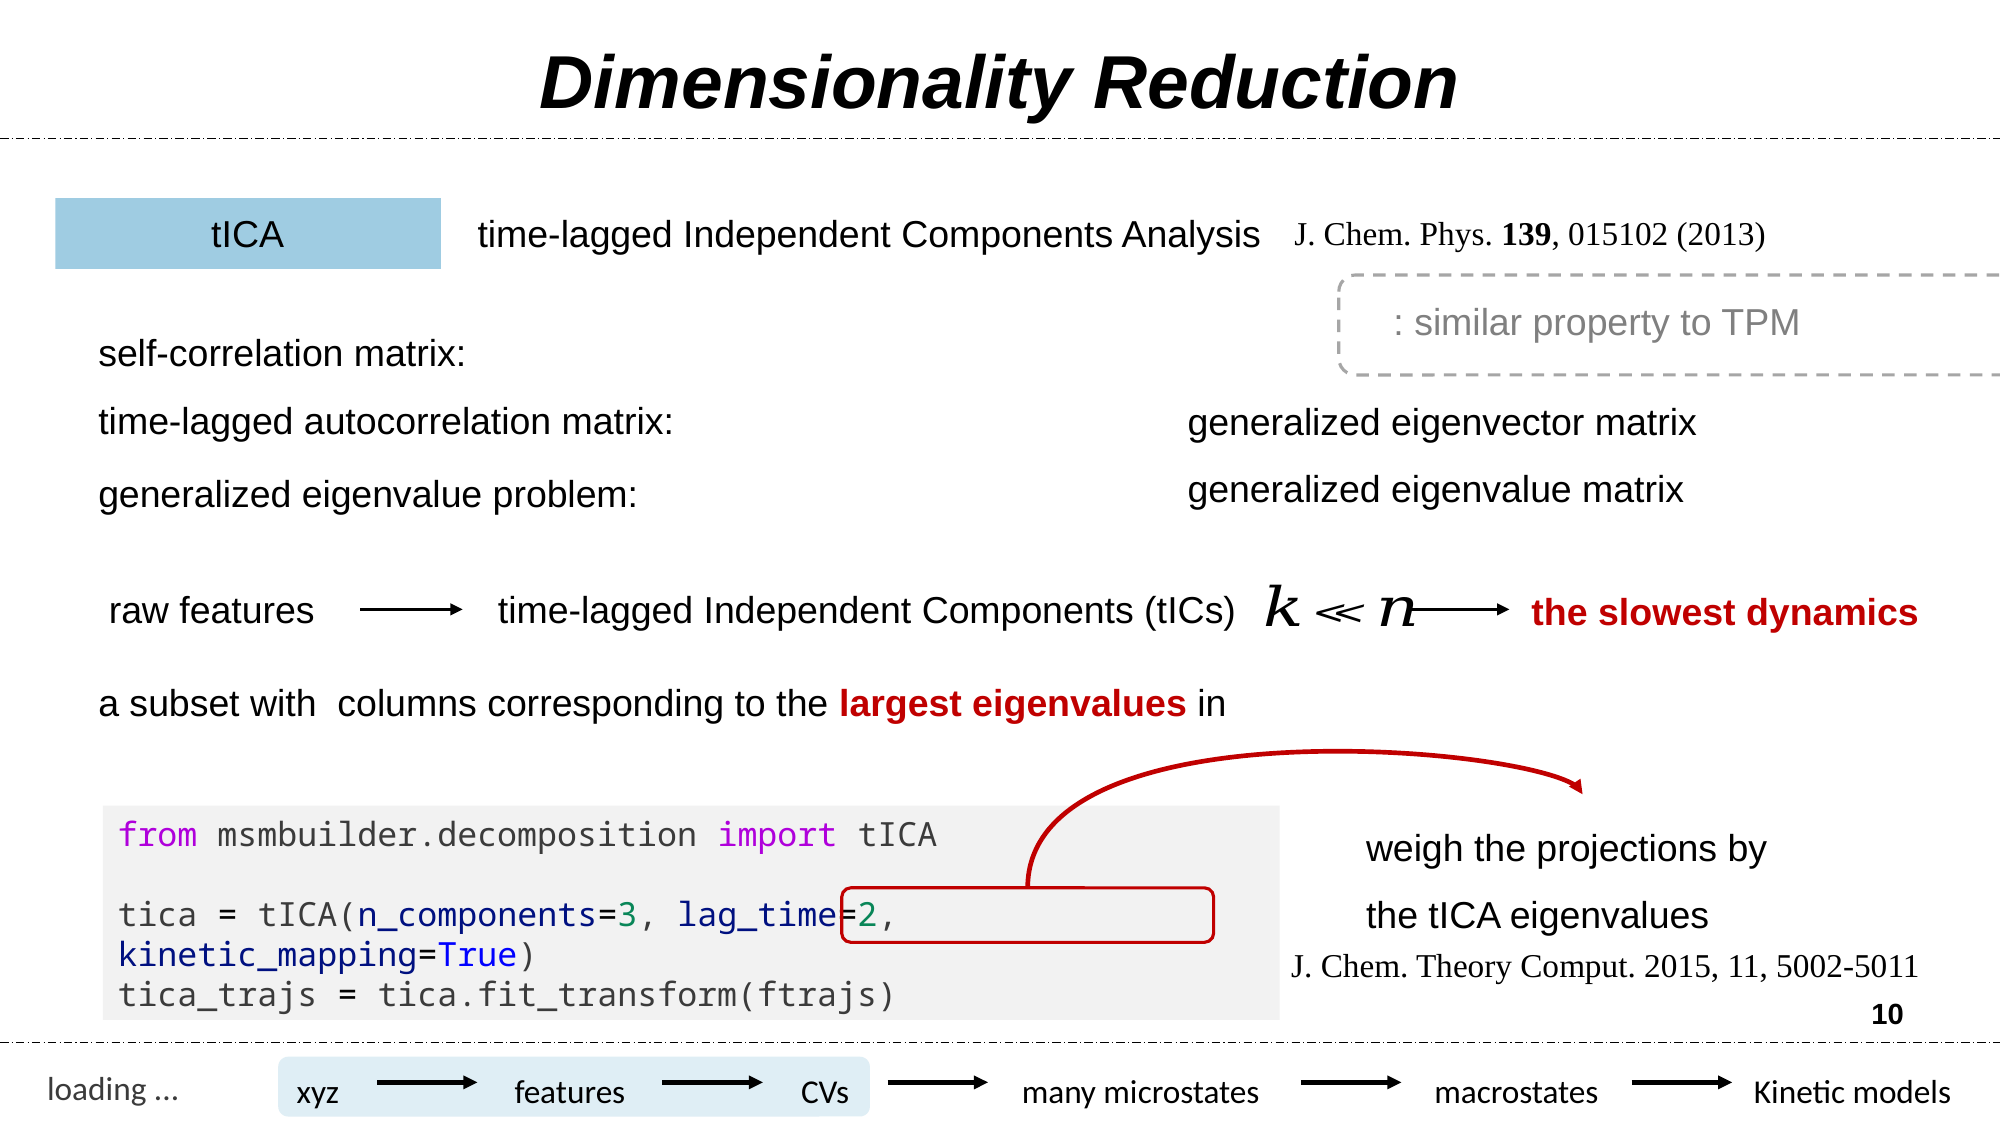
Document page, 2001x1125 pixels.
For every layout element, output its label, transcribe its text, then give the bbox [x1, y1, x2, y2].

text_box tICA [102, 202, 393, 262]
text_box [1337, 273, 2000, 376]
text_box J. Chem. Phys. 139, 015102 (2013) [1279, 205, 1793, 260]
text_box [54, 197, 442, 270]
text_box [32, 1042, 1968, 1117]
text_box Dimensionality Reduction [524, 0, 1476, 131]
text_box [840, 886, 1215, 944]
text_box from msmbuilder.decomposition import tICA tica = tICA(n_components=3, lag_time=2, kinetic_mapping=True) tica_trajs = tica.fit_transform(ftrajs) [102, 805, 1258, 1020]
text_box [1258, 563, 1352, 1042]
slide_number 10 [1468, 992, 1919, 1042]
text_box the slowest dynamics [1516, 580, 1944, 641]
text_box time-lagged Independent Components Analysis [462, 202, 1315, 263]
text_box weigh the projections by the tICA eigenvalues [1352, 794, 1814, 936]
text_box J. Chem. Theory Comput. 2015, 11, 5002-5011 [1352, 936, 1944, 992]
